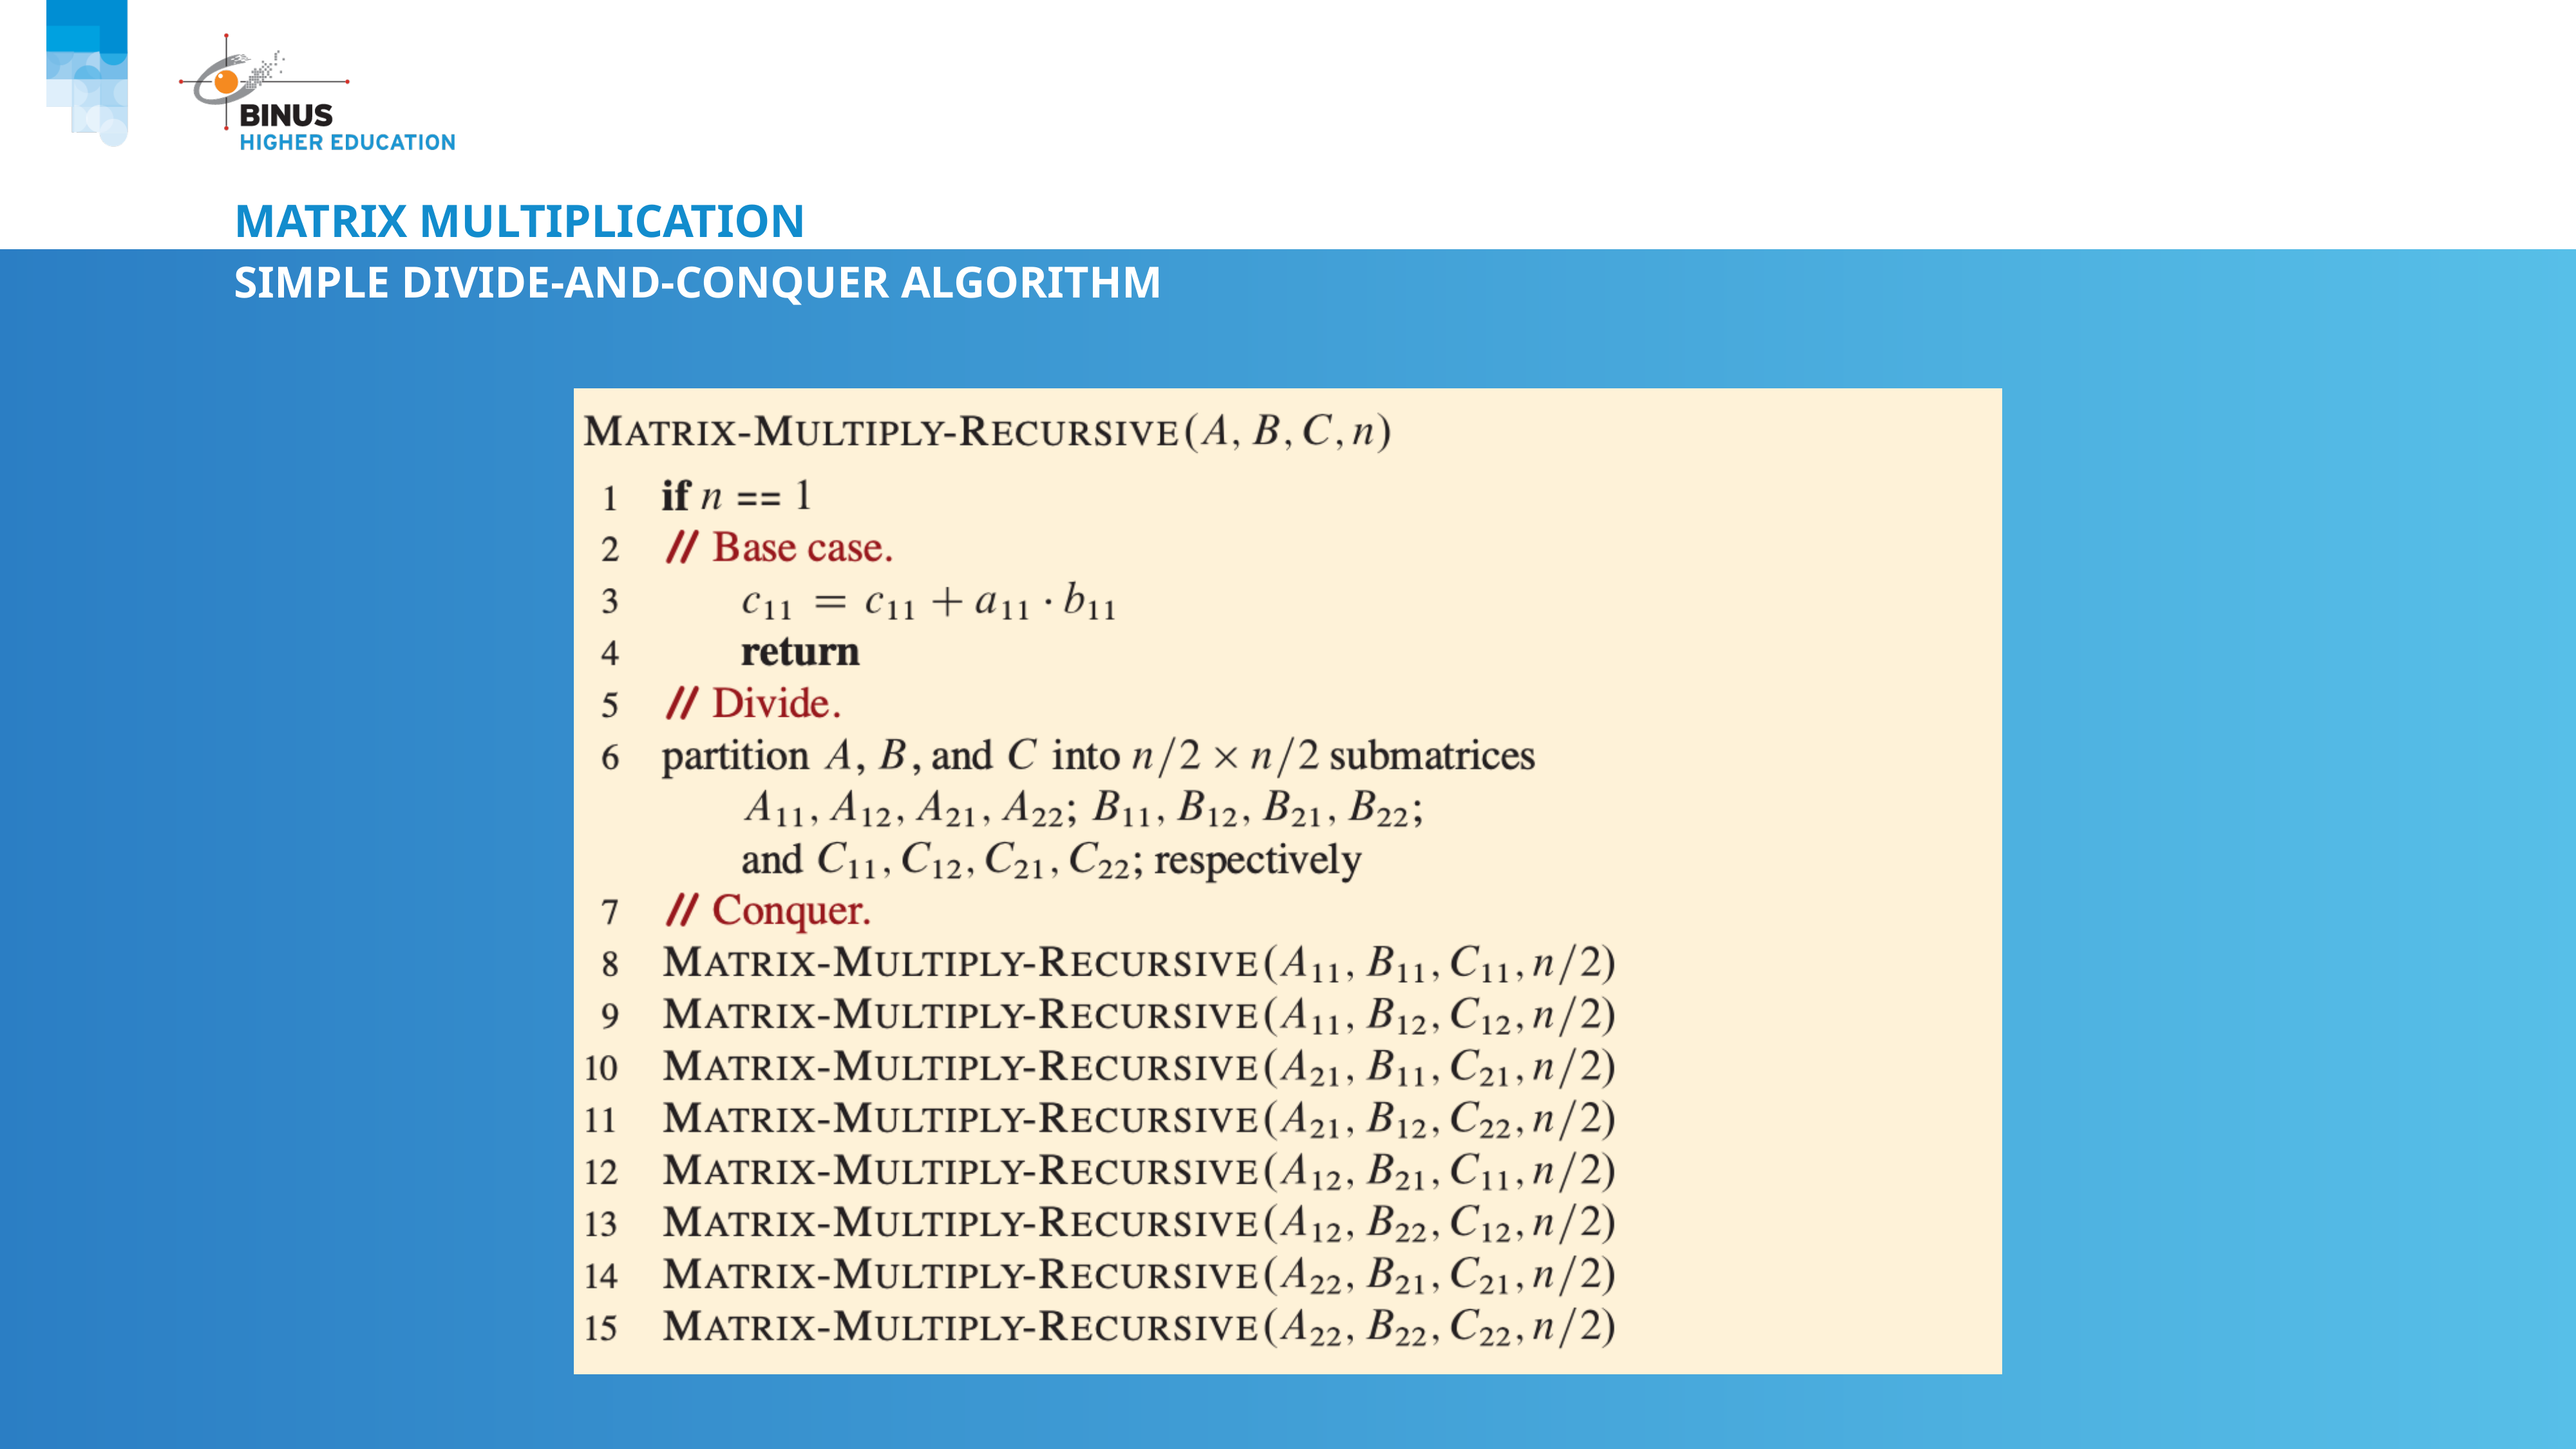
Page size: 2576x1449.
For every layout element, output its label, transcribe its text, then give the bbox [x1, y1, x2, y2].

picture [574, 388, 2002, 1375]
list Simple divide-and-conquer algorithm [228, 255, 1262, 341]
picture [46, 0, 455, 154]
title Matrix multiplication [228, 197, 1784, 252]
